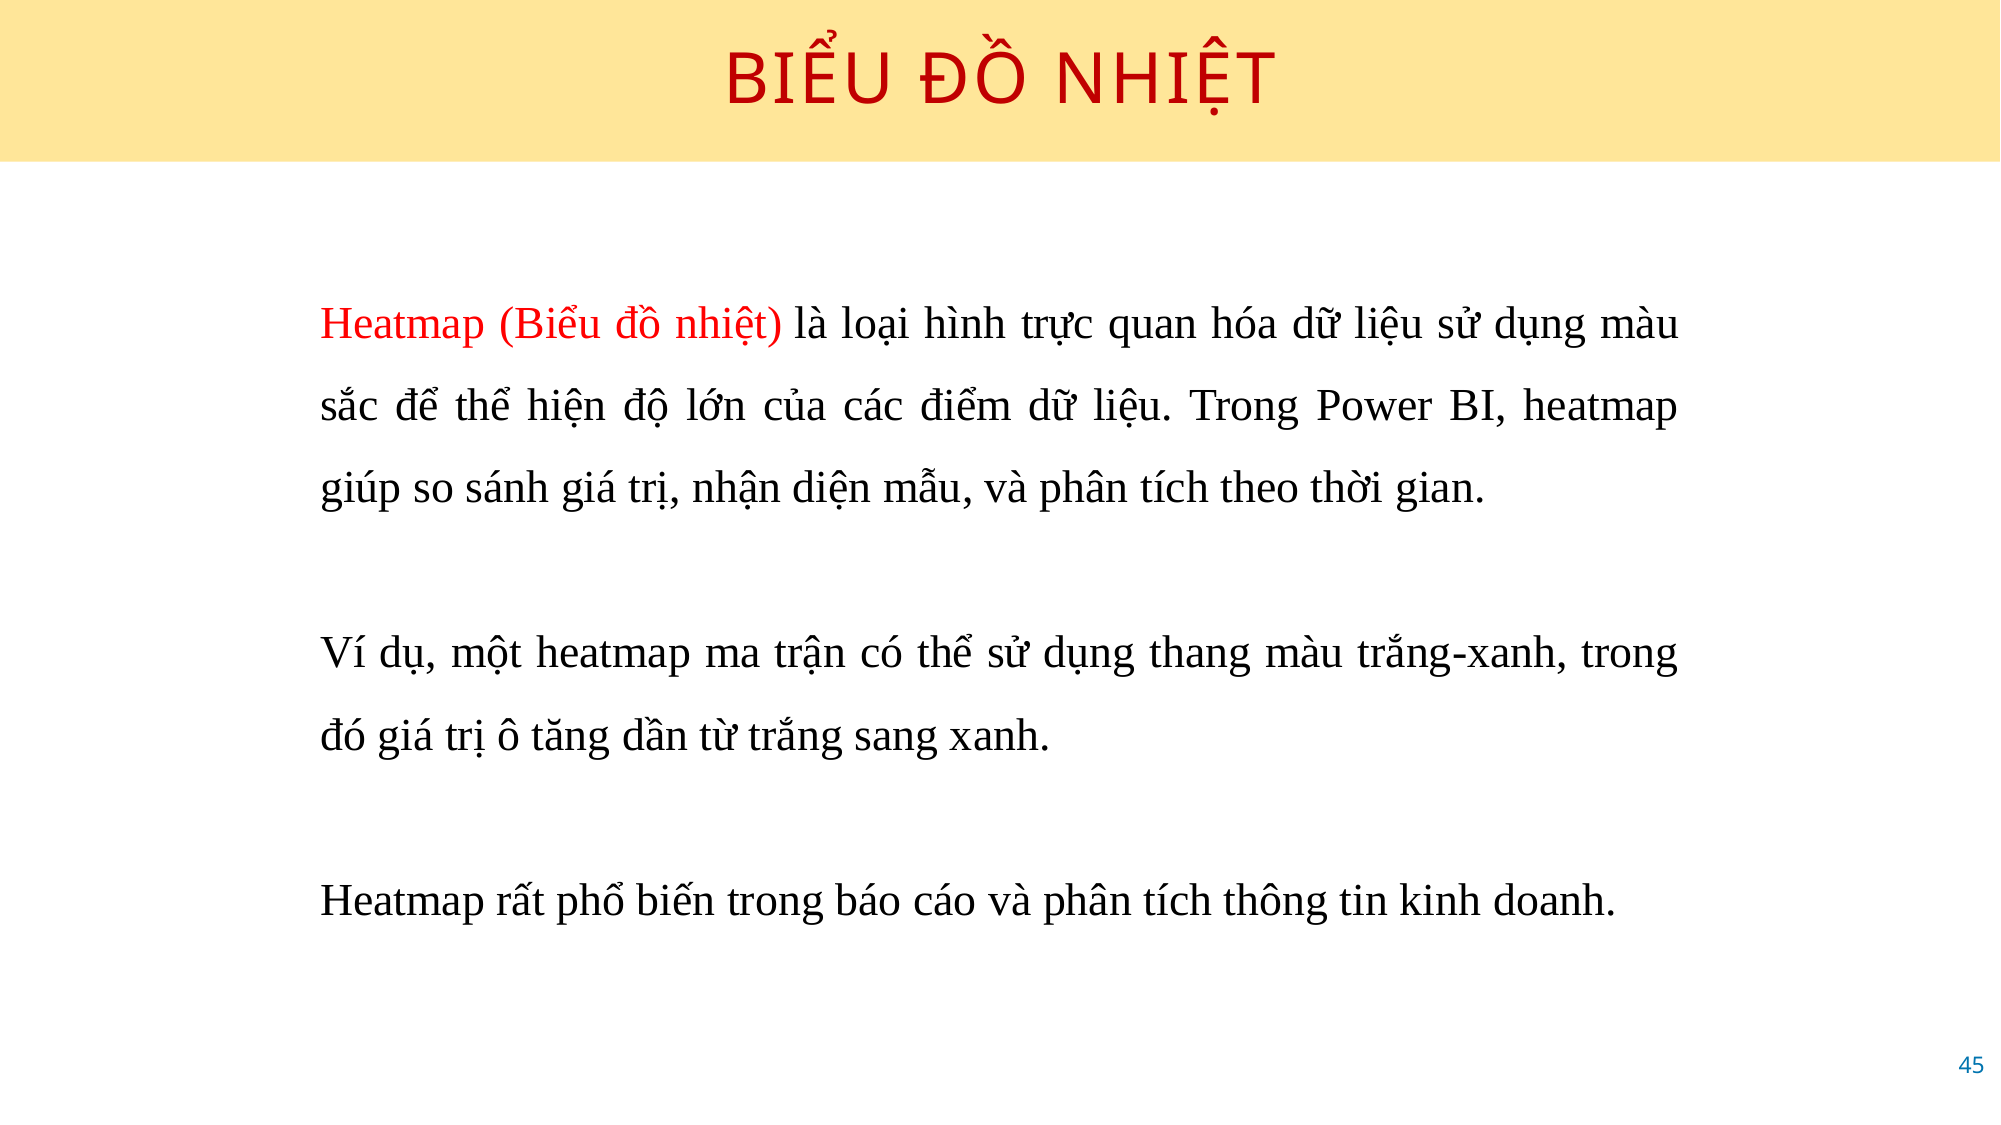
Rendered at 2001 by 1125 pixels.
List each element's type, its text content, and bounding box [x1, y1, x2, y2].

slide_number 45 [1550, 1036, 2000, 1097]
title BIỂU ĐỒ NHIỆT [0, 0, 2000, 162]
text_box Heatmap (Biểu đồ nhiệt) là loại hình trực quan hóa dữ liệu sử dụng màu sắc để thể hiện độ lớn của các điểm dữ liệu. Trong Power BI, heatmap giúp so sánh giá trị, nhận diện mẫu, và phân tích theo thời gian. Ví dụ, một heatmap ma trận có thể sử dụng thang màu trắng-xanh, trong đó giá trị ô tăng dần từ trắng sang xanh. Heatmap rất phổ biến trong báo cáo và phân tích thông tin kinh doanh. [305, 257, 1695, 1015]
